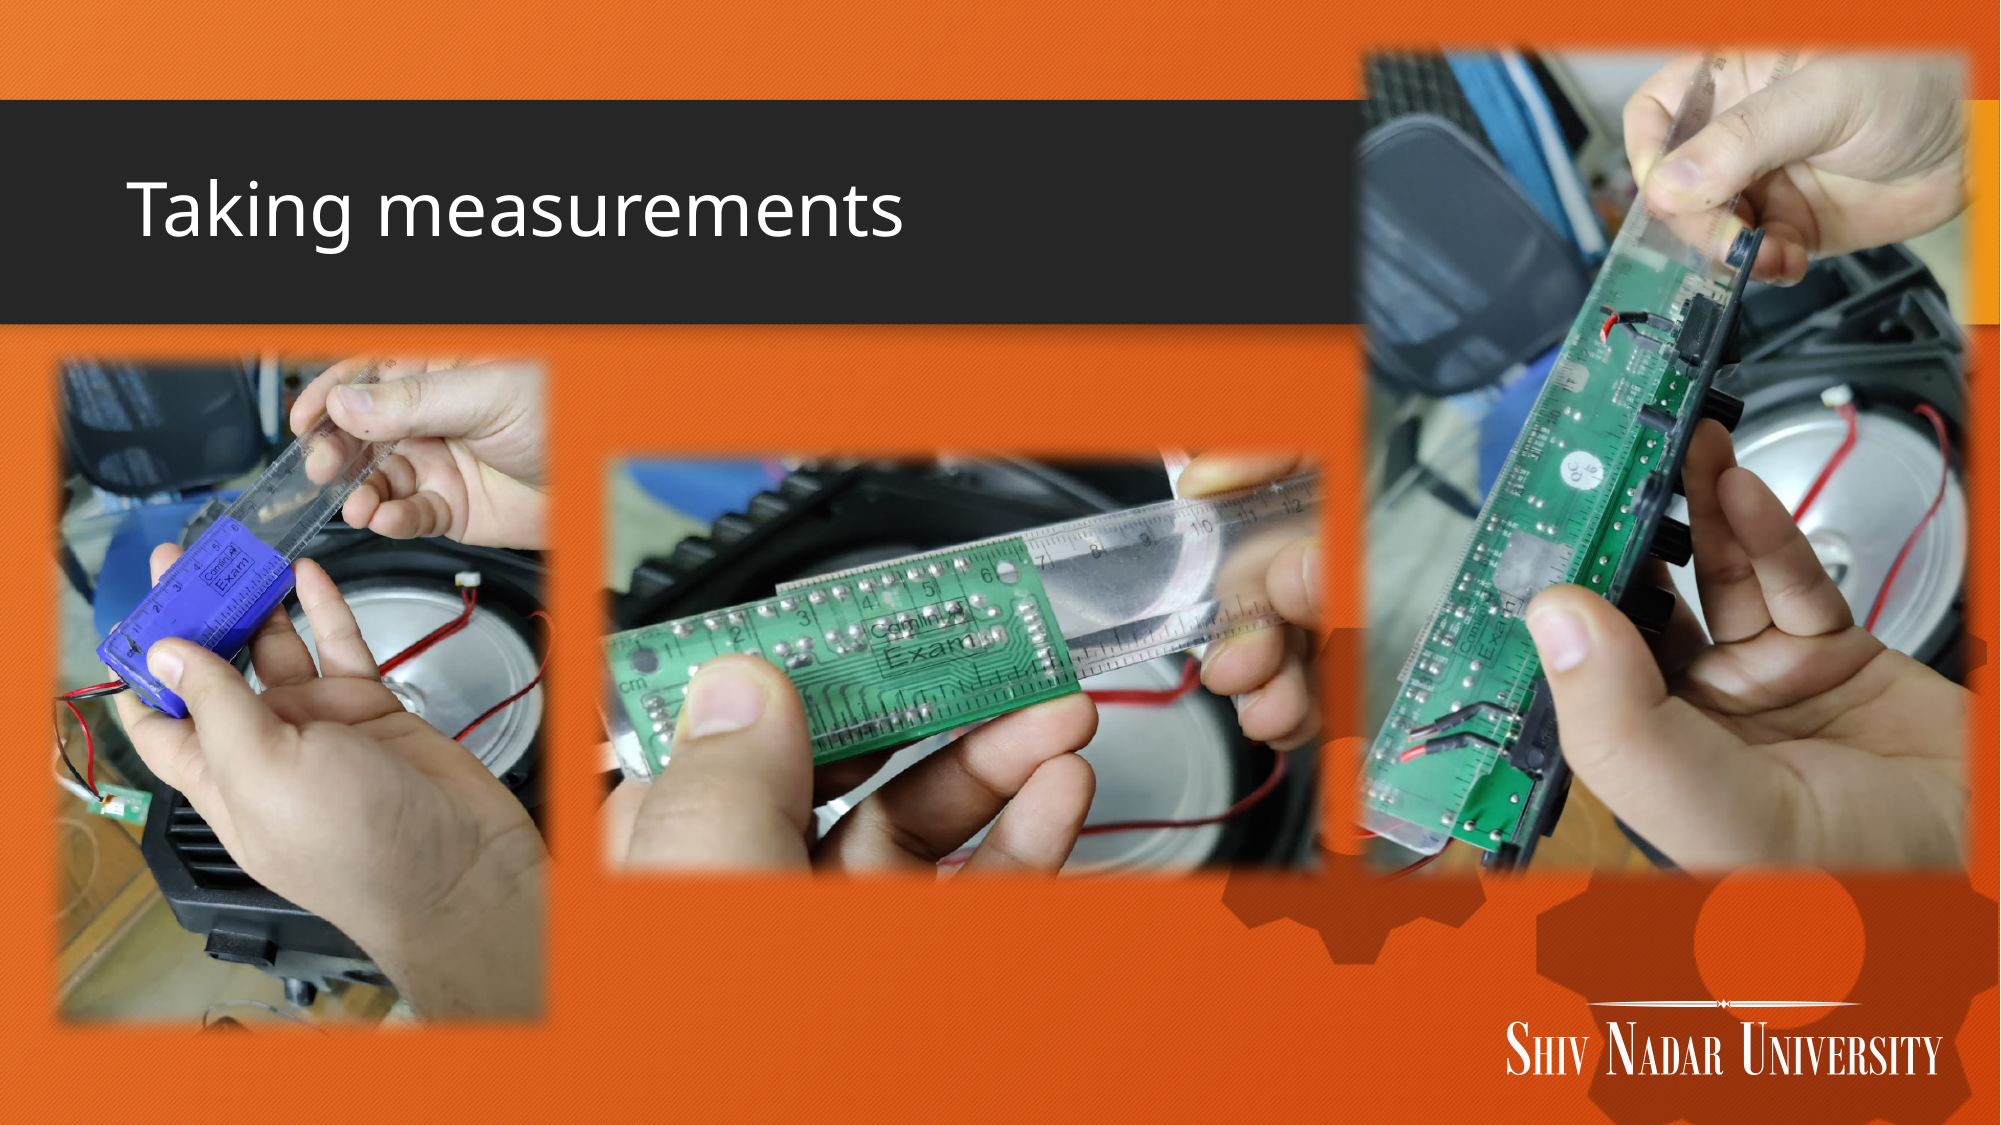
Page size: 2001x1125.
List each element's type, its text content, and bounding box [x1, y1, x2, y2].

picture [0, 33, 2001, 1125]
title Taking measurements [111, 123, 1345, 301]
